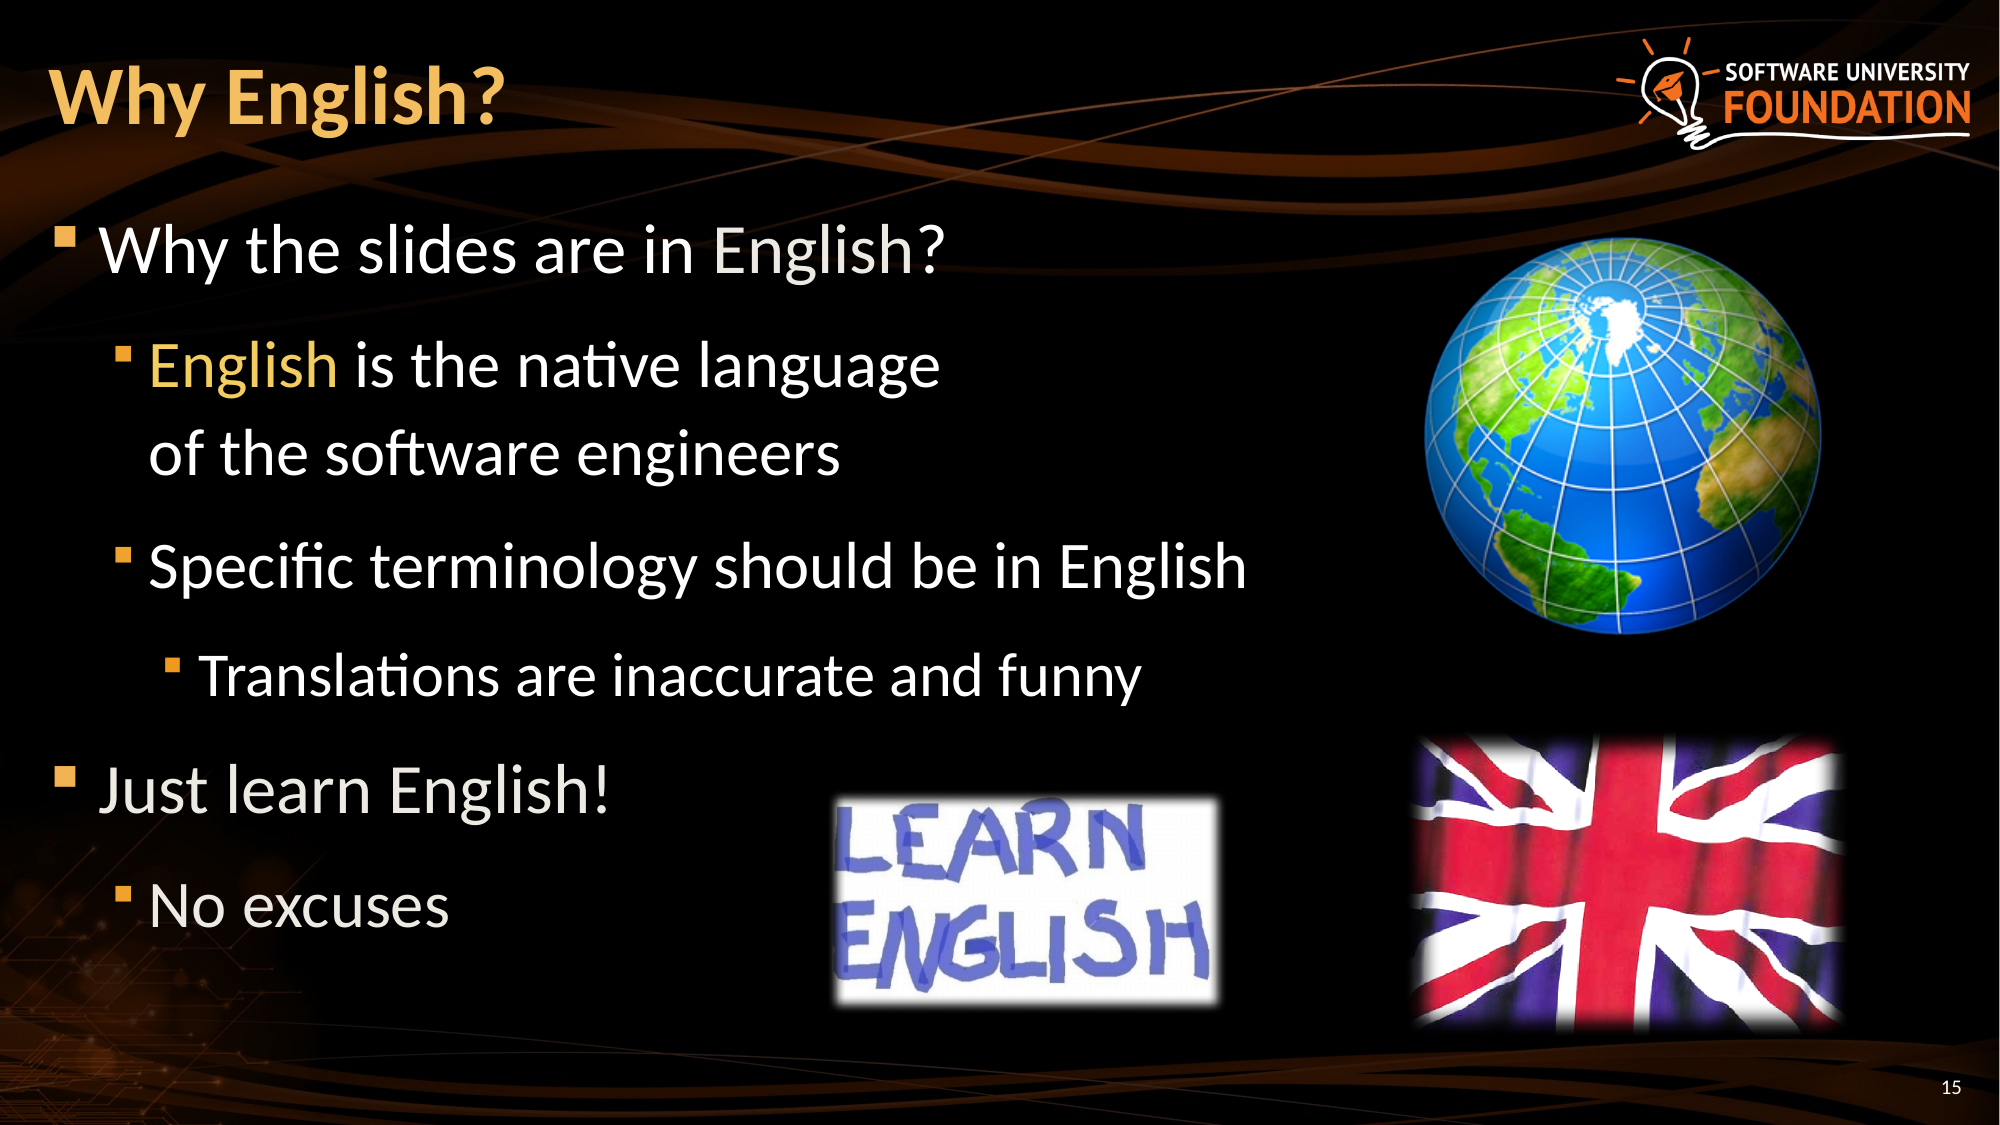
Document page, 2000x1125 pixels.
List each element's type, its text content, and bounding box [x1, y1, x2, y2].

picture [0, 0, 2000, 1125]
title Why English? [30, 6, 1602, 189]
list Why the slides are in English? English is the native language of the software engineers Specific terminology should be in English Translations are inaccurate and funny Just learn English! No excuses [31, 188, 1968, 1103]
